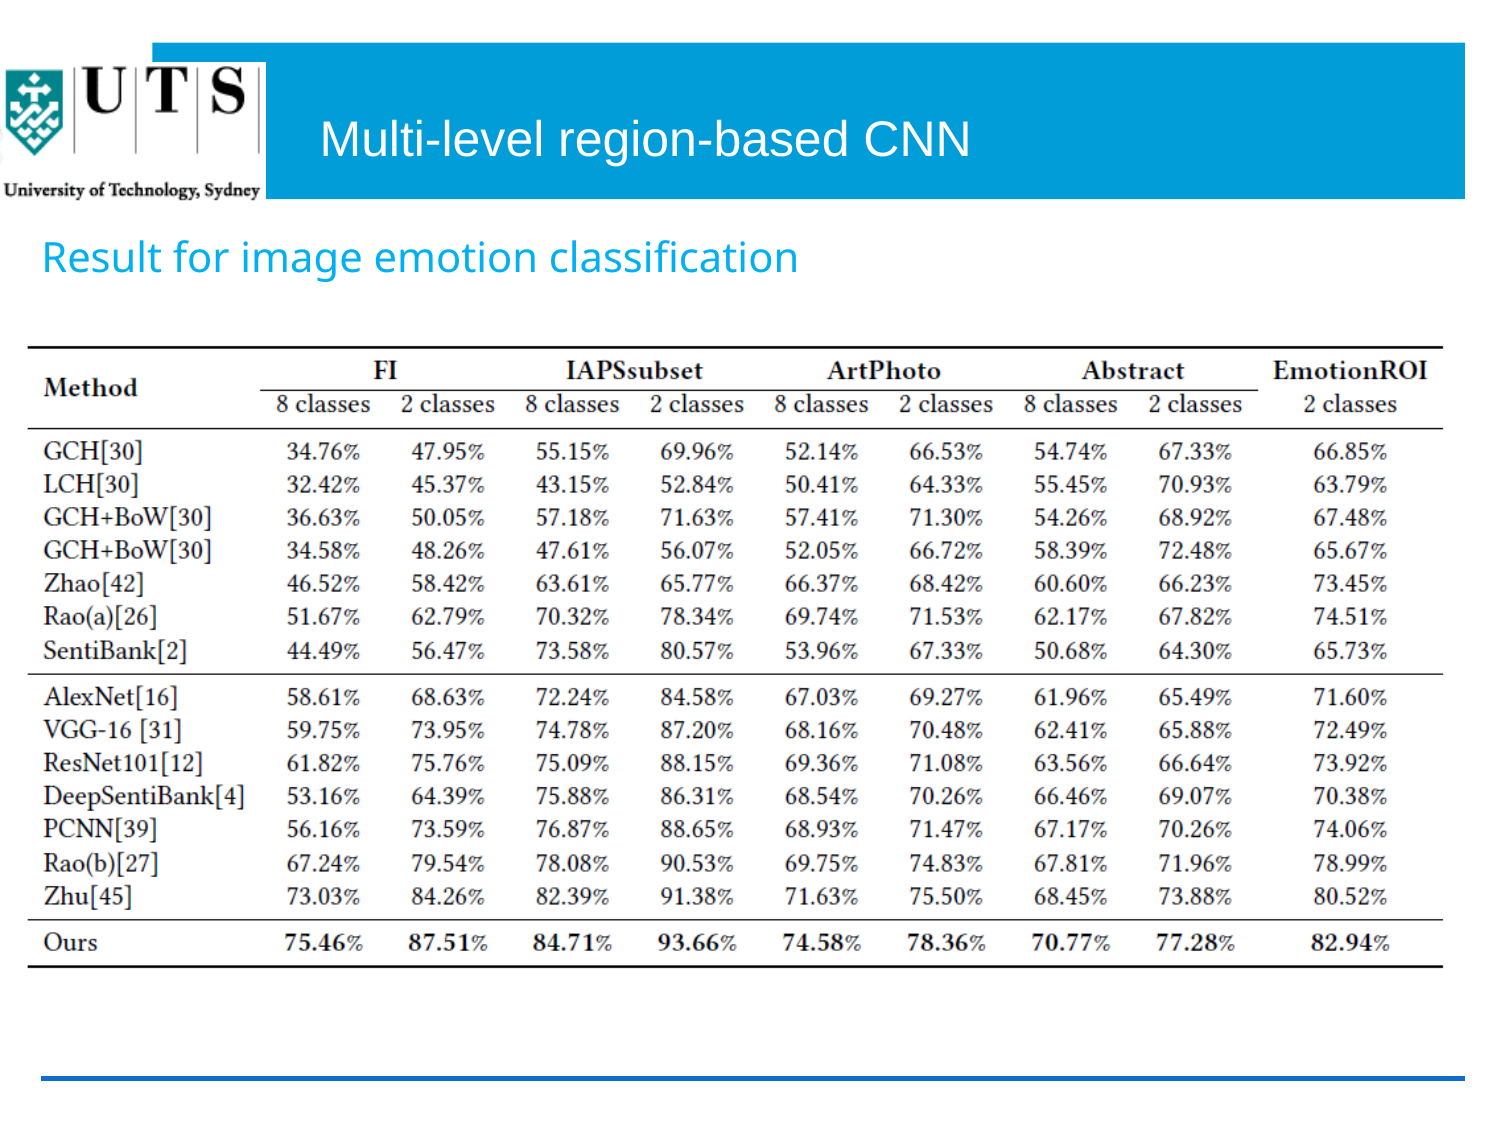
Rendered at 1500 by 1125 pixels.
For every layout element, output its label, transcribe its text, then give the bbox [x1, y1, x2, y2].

list Result for image emotion classification [41, 224, 1463, 300]
title Multi-level region-based CNN [304, 70, 1450, 175]
picture [16, 337, 1463, 980]
picture [0, 62, 266, 208]
